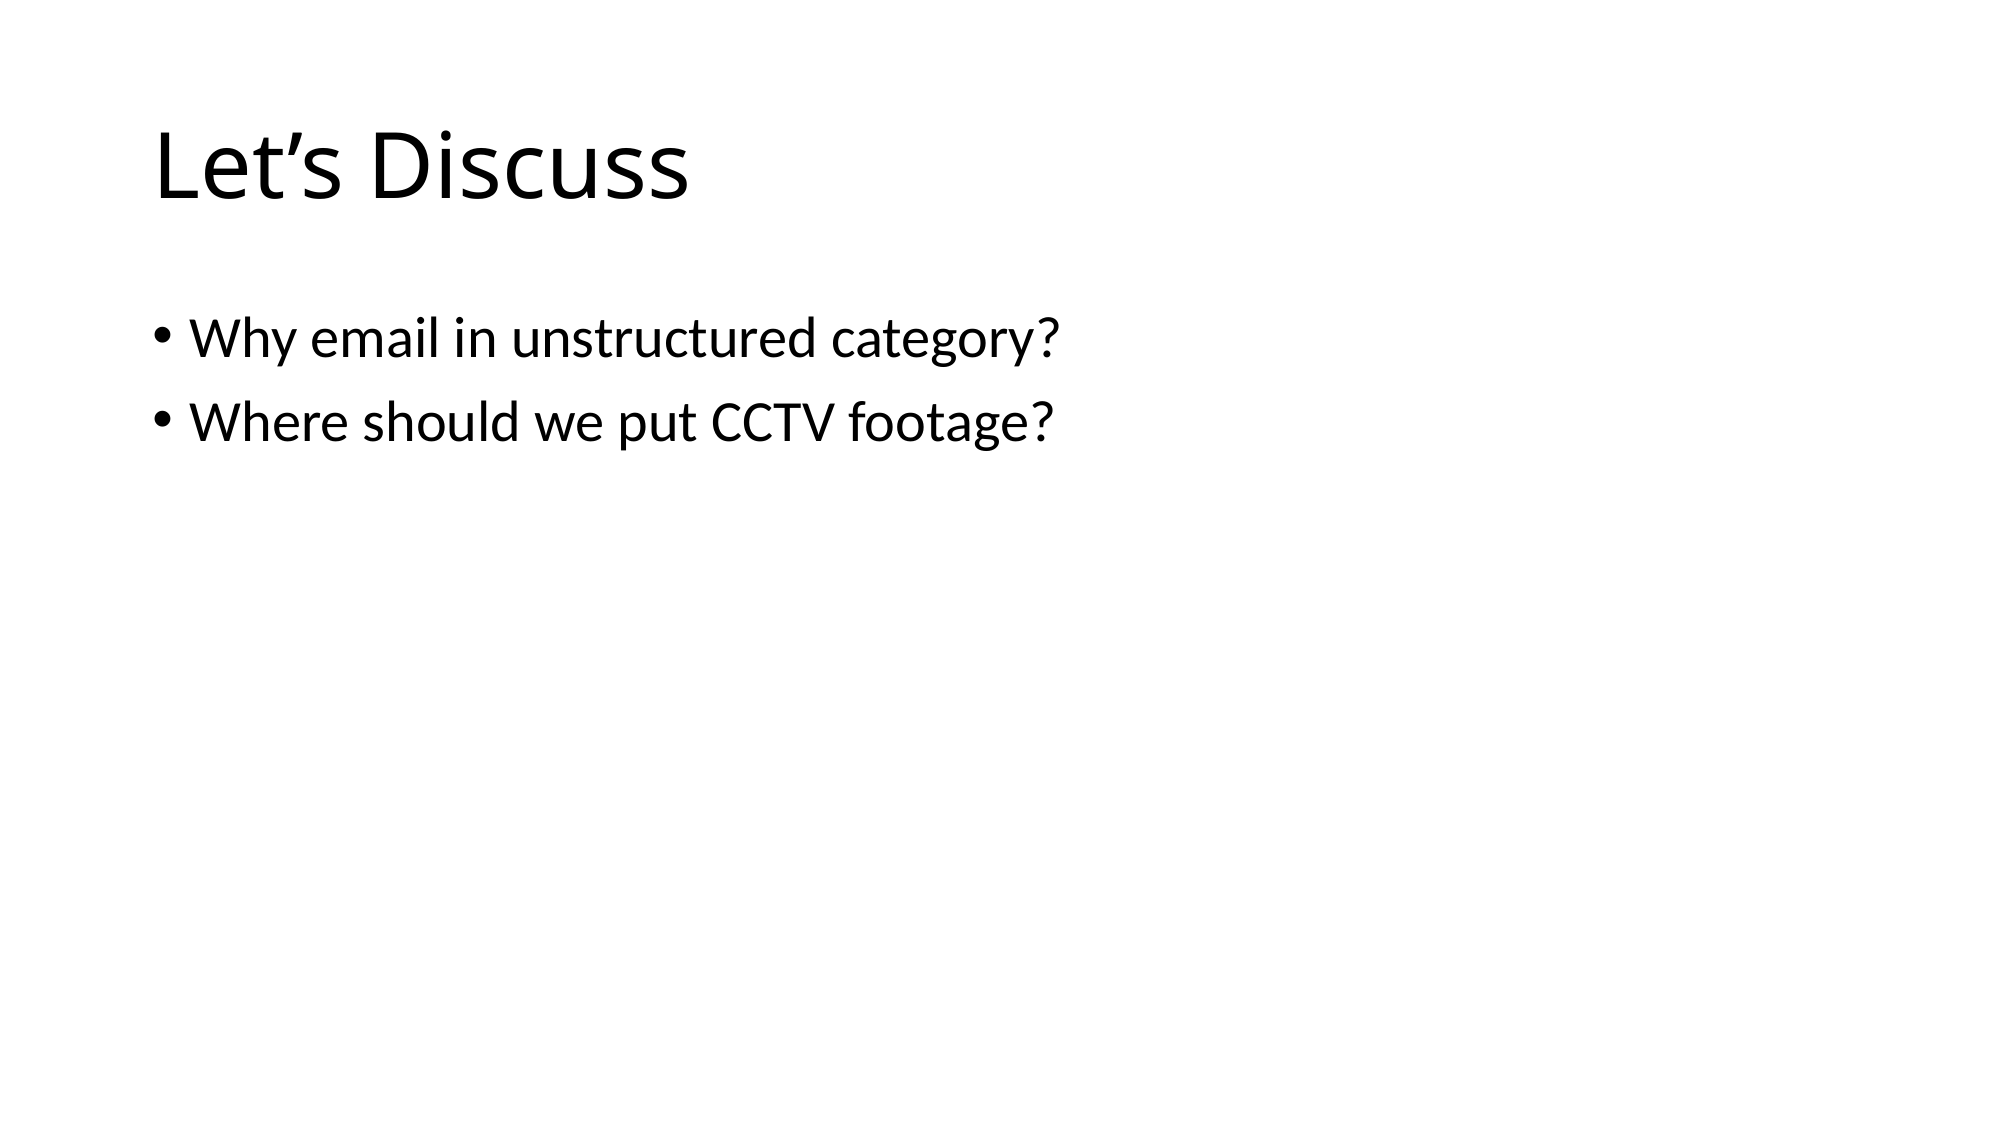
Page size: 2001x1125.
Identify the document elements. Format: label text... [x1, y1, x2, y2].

list Why email in unstructured category? Where should we put CCTV footage? [137, 299, 1863, 1014]
title Let’s Discuss [137, 59, 1863, 278]
